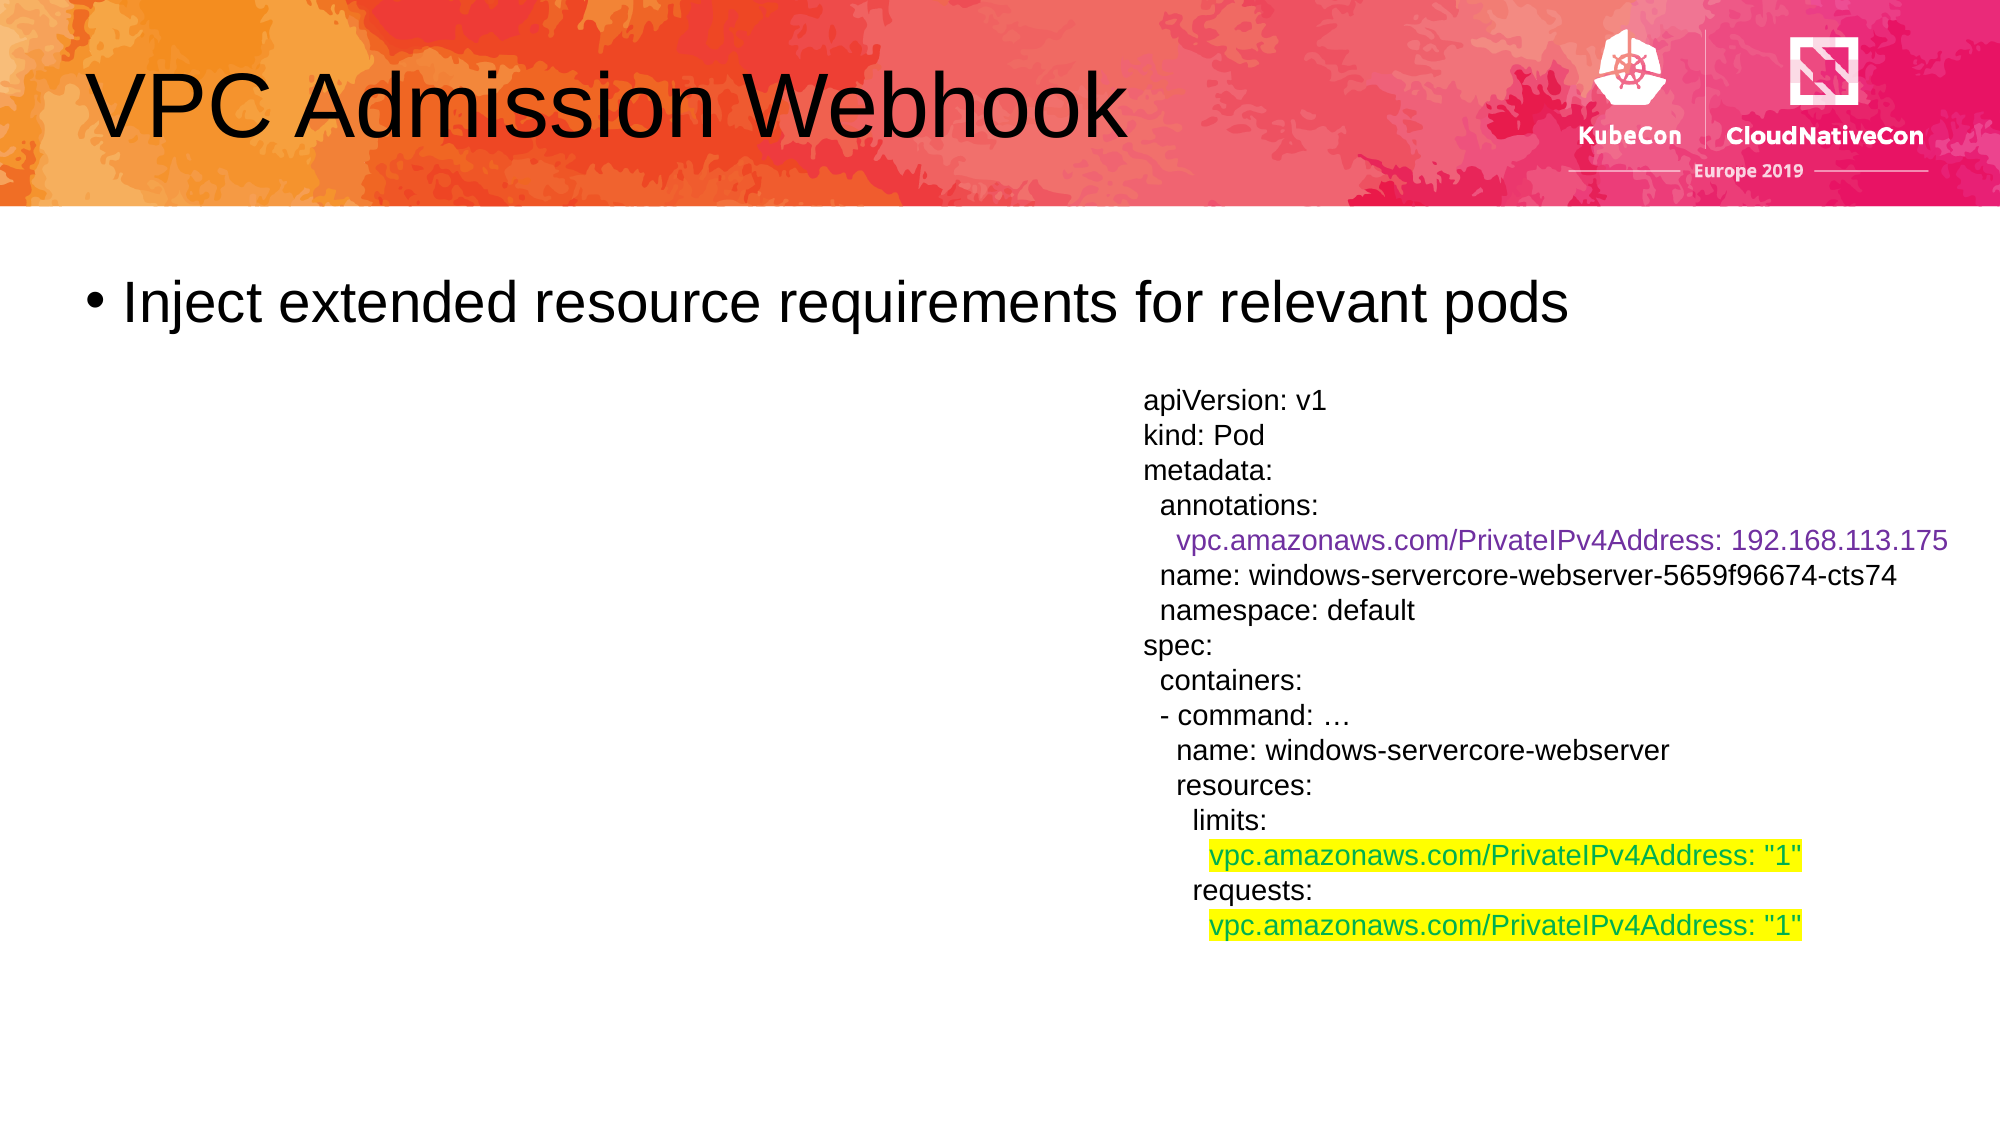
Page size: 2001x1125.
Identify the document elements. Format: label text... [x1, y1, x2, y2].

picture [0, 0, 2000, 1125]
title VPC Admission Webhook [70, 0, 1796, 217]
list Inject extended resource requirements for relevant pods [70, 264, 1802, 861]
text_box apiVersion: v1 kind: Pod metadata: annotations: vpc.amazonaws.com/PrivateIPv4Address: 192.168.113.175 name: windows-servercore-webserver-5659f96674-cts74 namespace: default spec: containers: - command: … name: windows-servercore-webserver resources: limits: vpc.amazonaws.com/PrivateIPv4Address: "1" requests: vpc.amazonaws.com/PrivateIPv4Address: "1" [1128, 374, 2000, 949]
